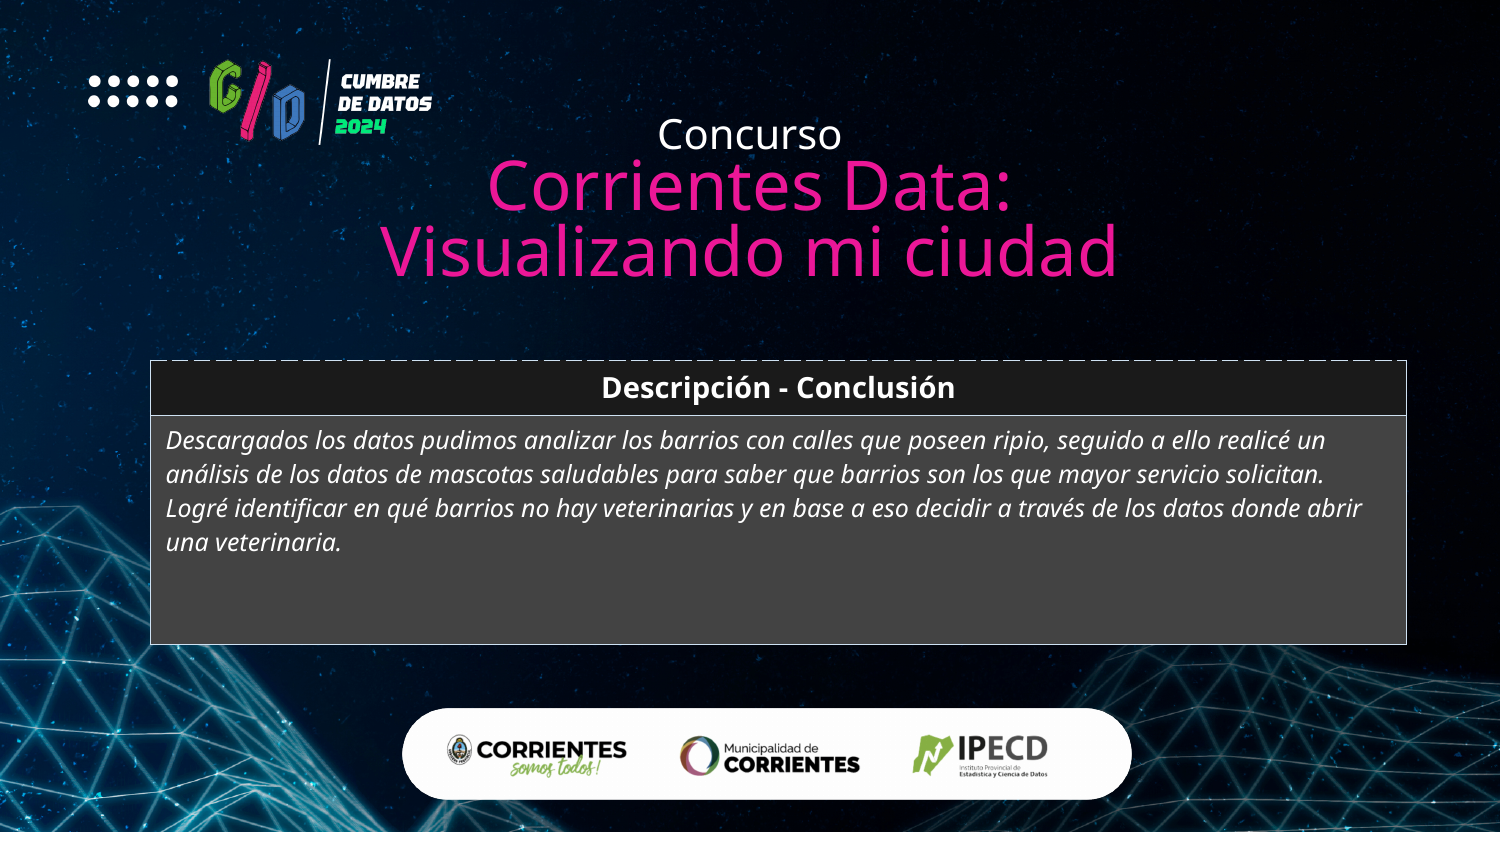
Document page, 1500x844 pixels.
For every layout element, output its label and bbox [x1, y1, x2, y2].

text_box [0, 0, 1500, 832]
